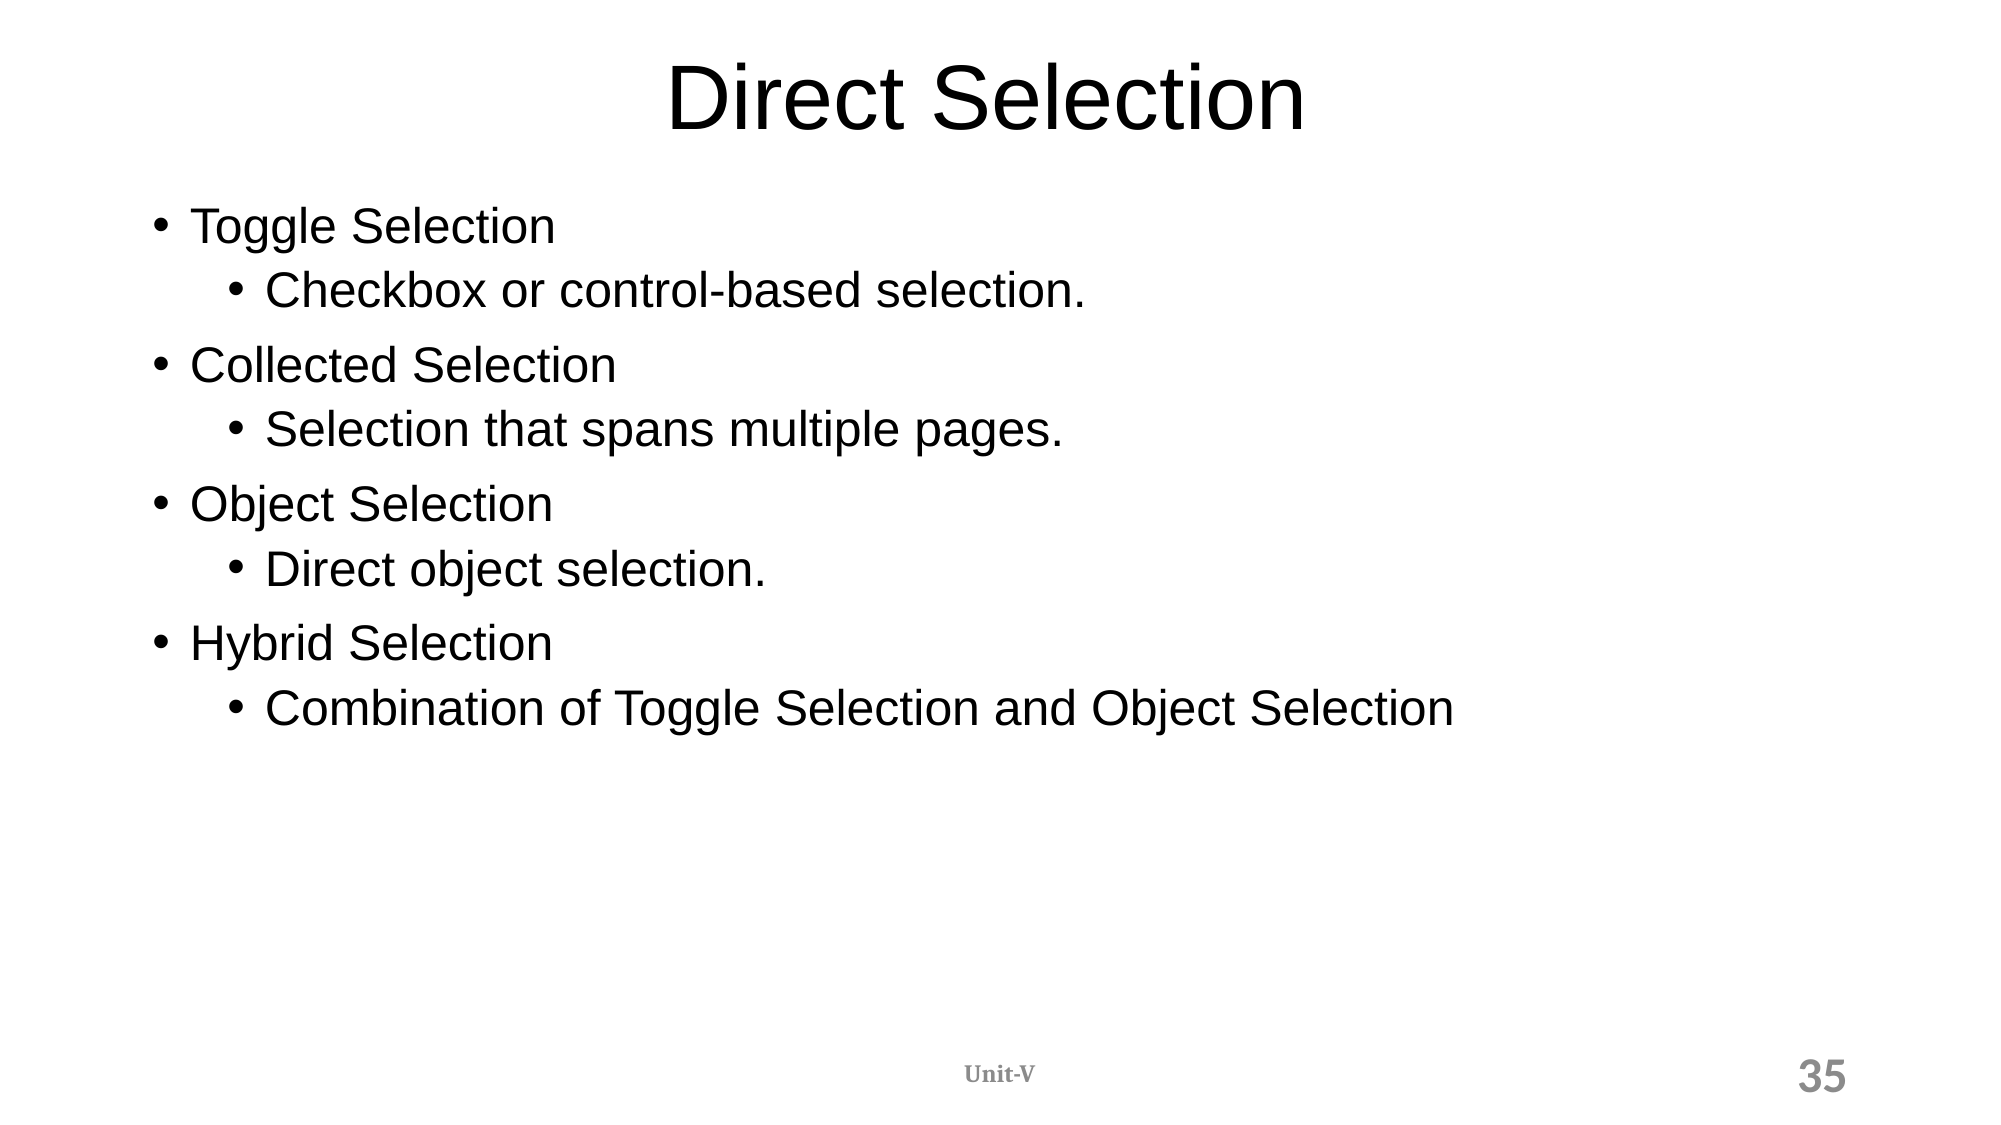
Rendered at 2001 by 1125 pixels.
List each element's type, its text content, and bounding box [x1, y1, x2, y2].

title Direct Selection [137, 35, 1863, 164]
footer Unit-V [662, 1042, 1338, 1103]
list Toggle Selection Checkbox or control-based selection. Collected Selection Selection that spans multiple pages. Object Selection Direct object selection. Hybrid Selection Combination of Toggle Selection and Object Selection [137, 192, 1863, 1037]
slide_number 35 [1412, 1042, 1863, 1103]
